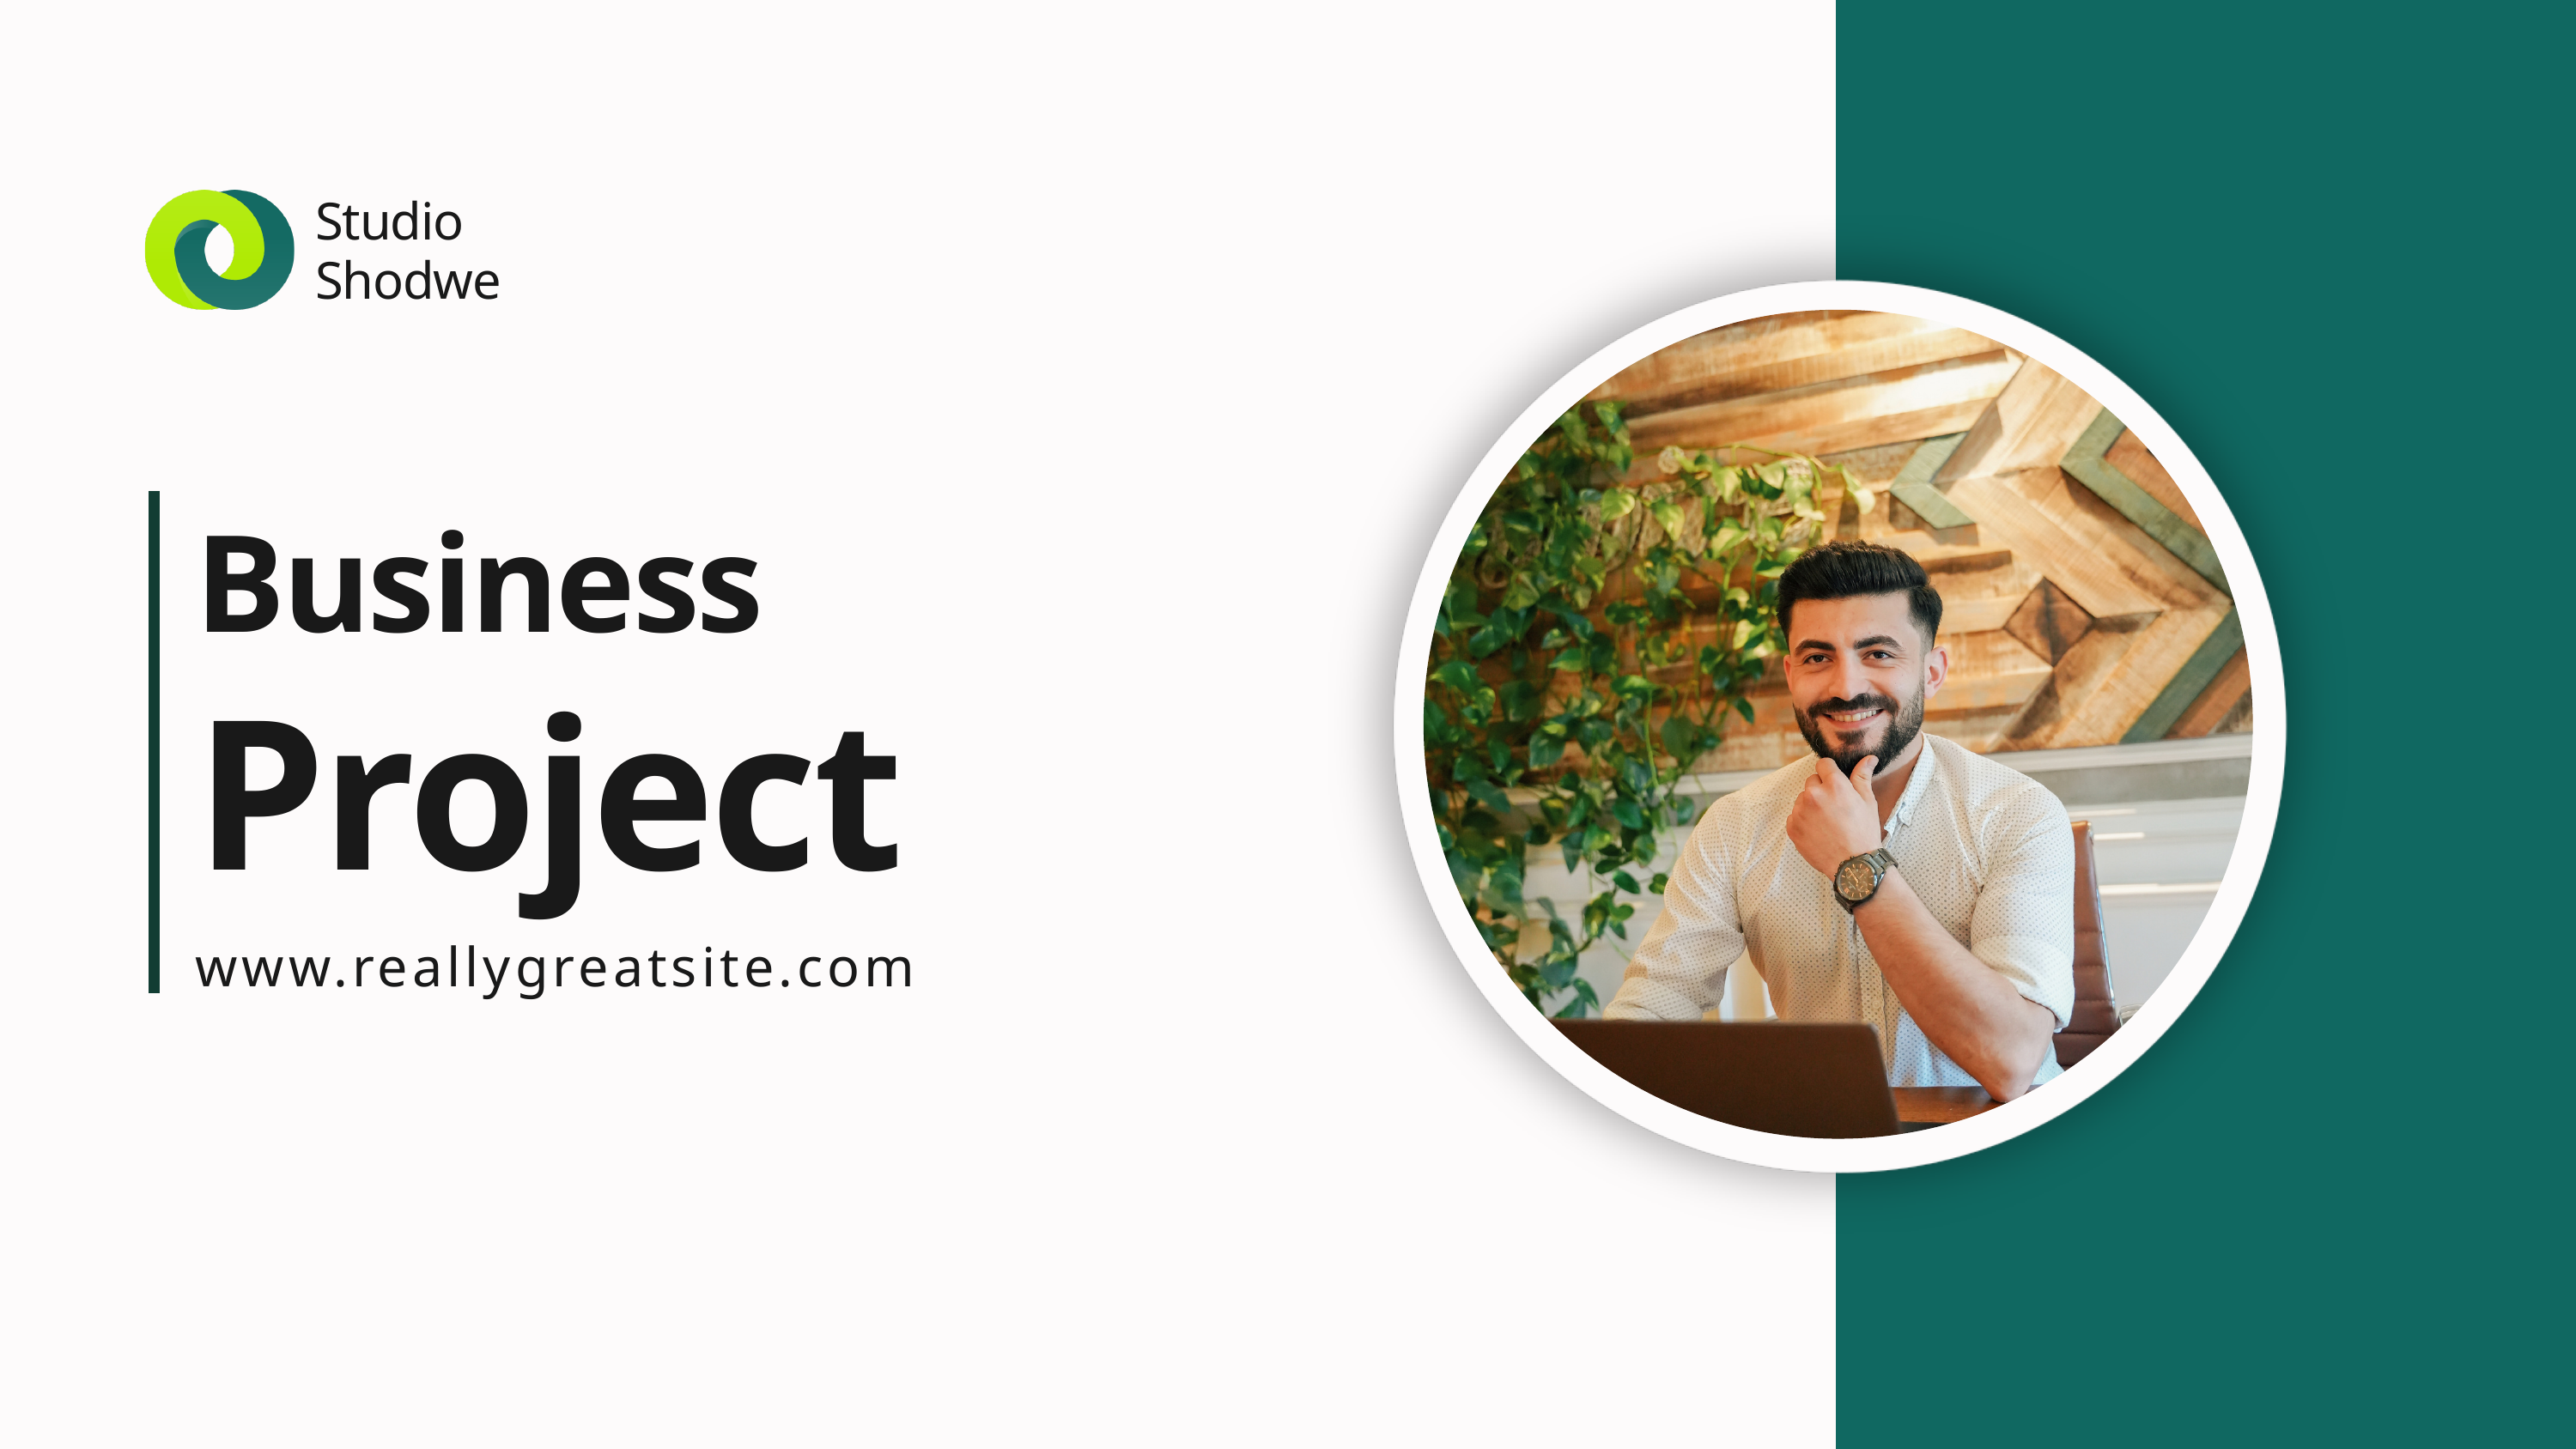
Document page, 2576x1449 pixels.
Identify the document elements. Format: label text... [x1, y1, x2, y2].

text_box www.reallygreatsite.com [195, 922, 1158, 997]
text_box [144, 190, 295, 310]
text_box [1423, 309, 2253, 1139]
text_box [149, 491, 161, 993]
text_box Business [195, 470, 1212, 620]
text_box Studio Shodwe [315, 191, 627, 310]
text_box Project [195, 620, 1364, 912]
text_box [1835, 0, 2576, 1449]
text_box [1328, 215, 1829, 1234]
